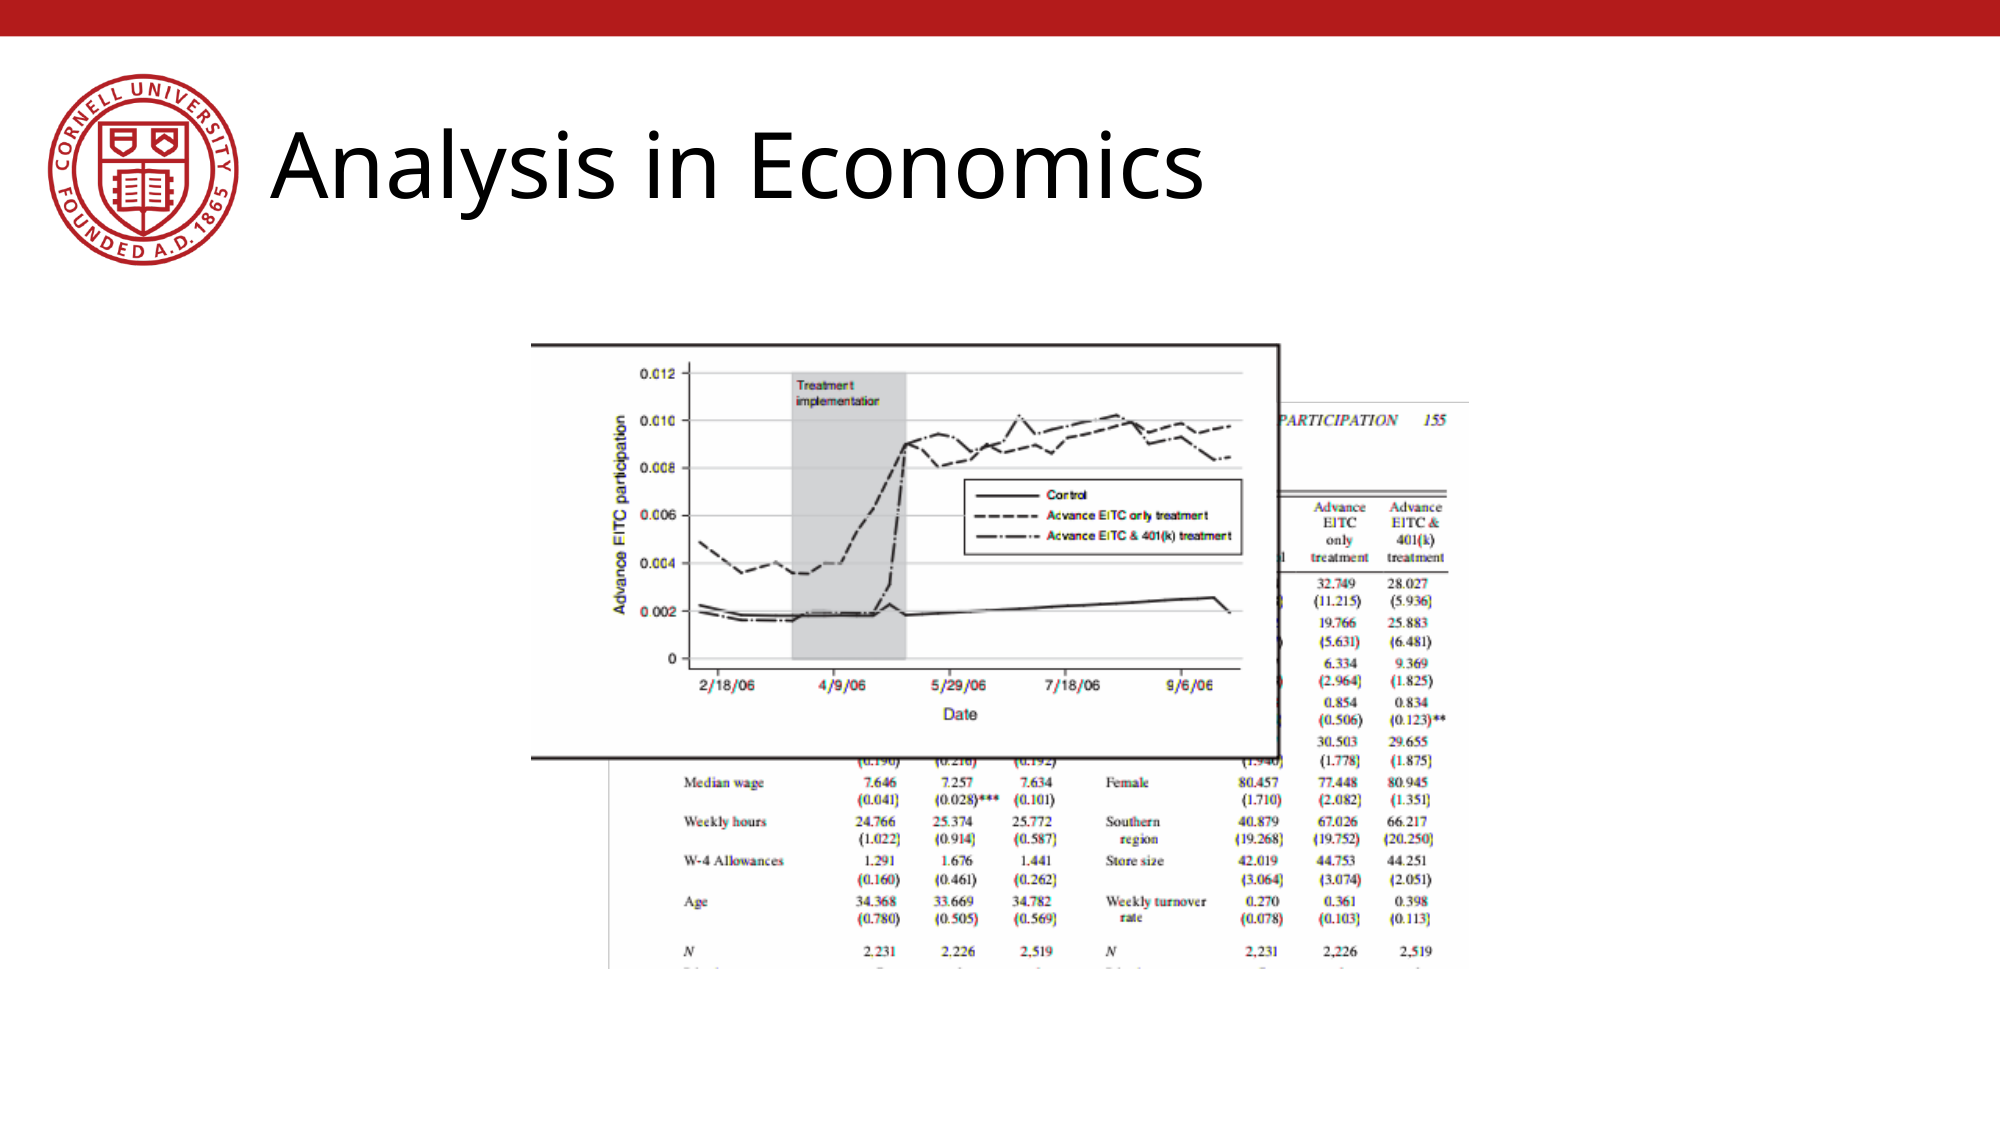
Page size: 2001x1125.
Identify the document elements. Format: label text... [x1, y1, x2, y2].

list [531, 343, 1469, 969]
title Analysis in Economics [255, 59, 1860, 278]
picture [39, 65, 255, 274]
